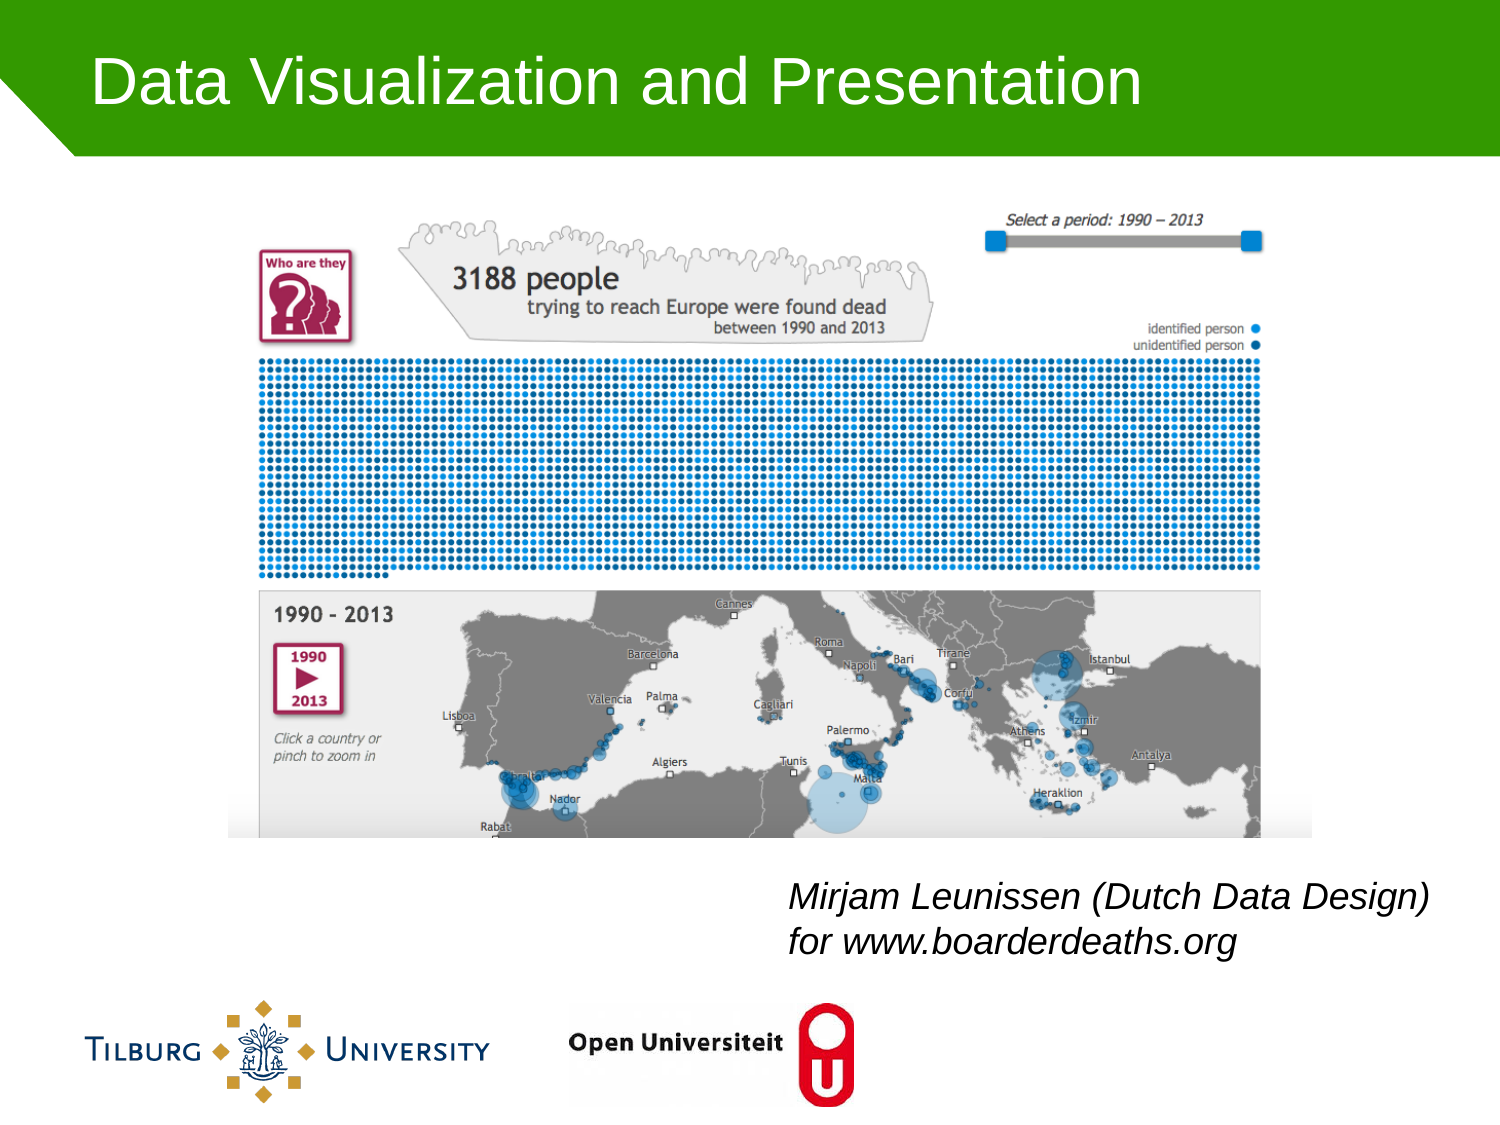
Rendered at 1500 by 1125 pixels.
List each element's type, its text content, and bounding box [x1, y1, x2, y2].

picture [228, 203, 1312, 838]
picture [569, 1003, 854, 1107]
title Data Visualization and Presentation [75, 0, 1425, 156]
picture [78, 994, 495, 1111]
text_box Mirjam Leunissen (Dutch Data Design) for www.boarderdeaths.org [773, 864, 1457, 970]
